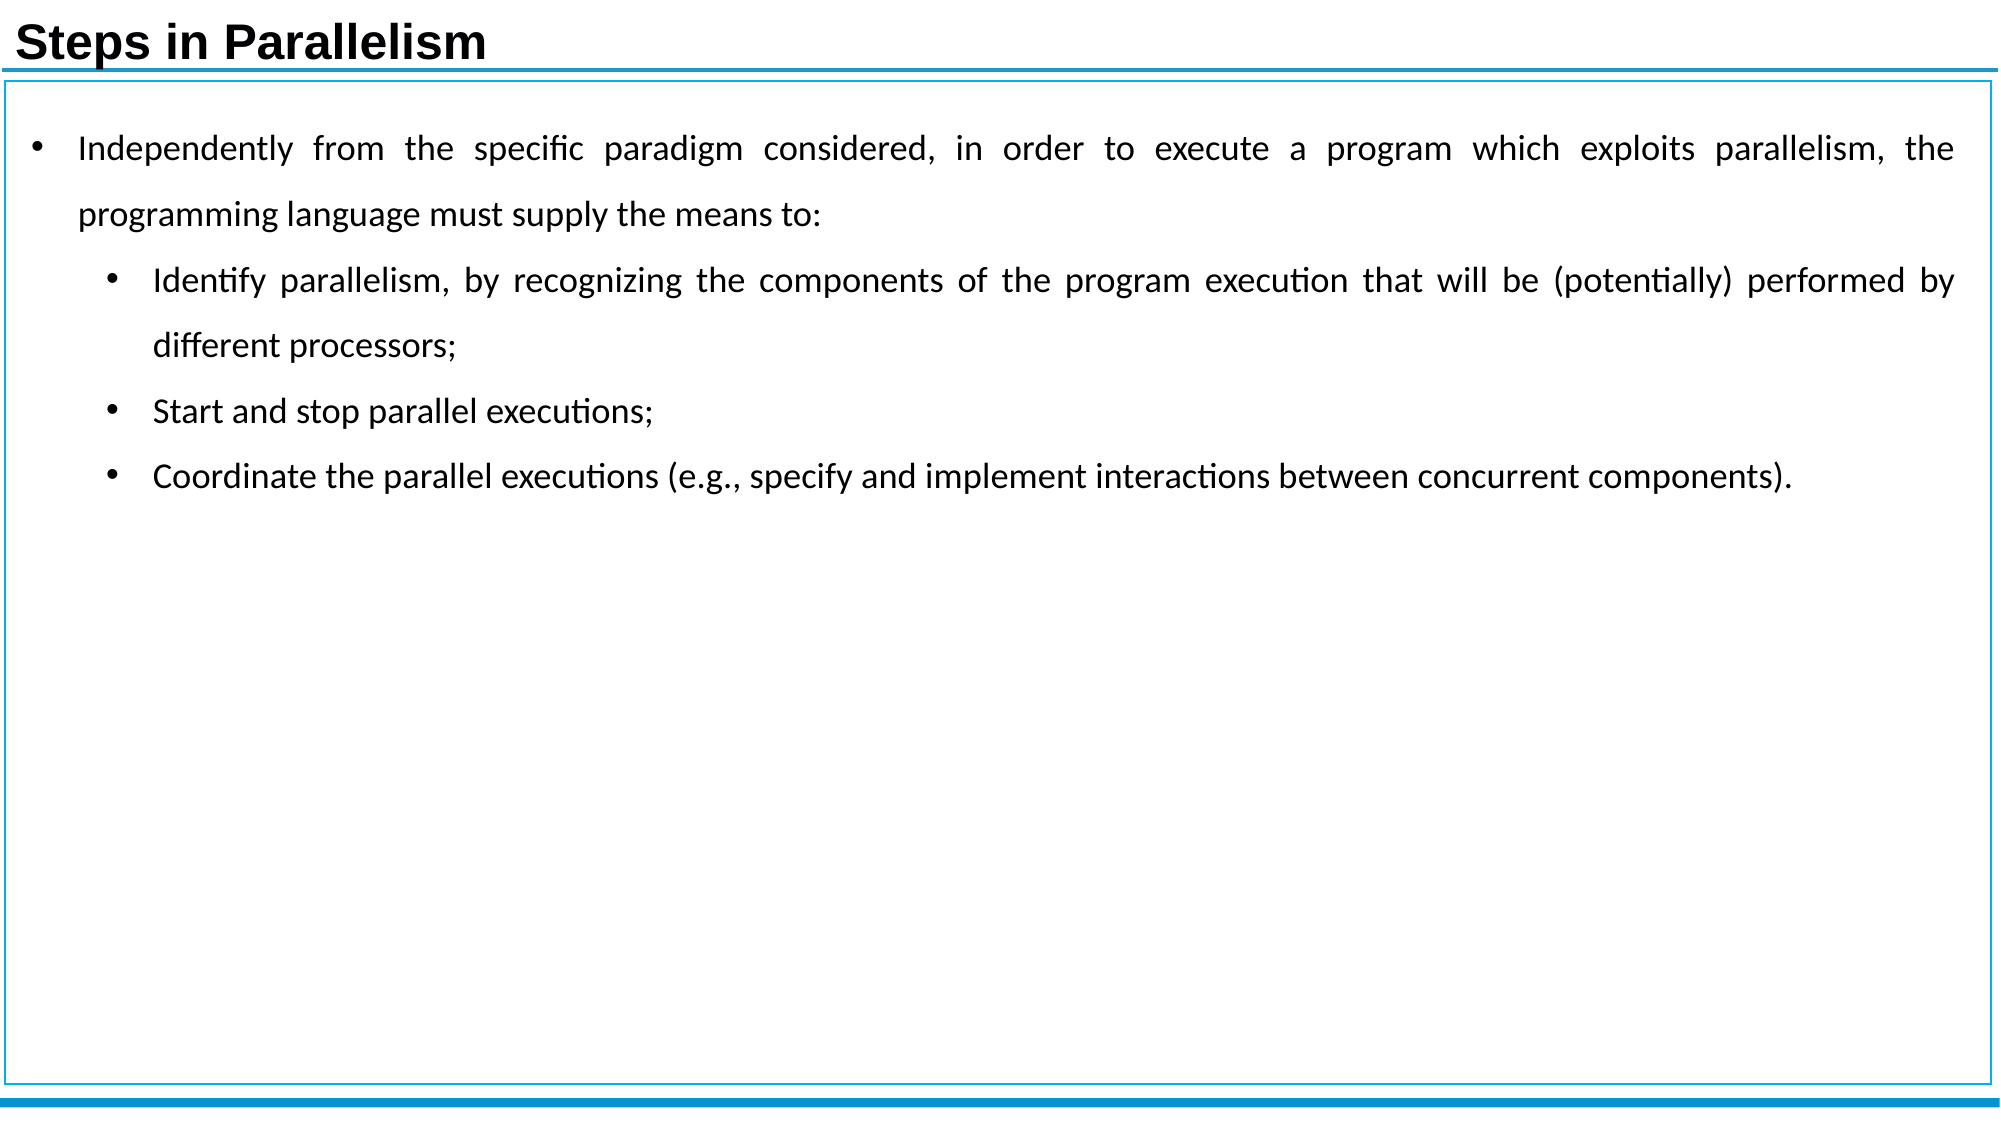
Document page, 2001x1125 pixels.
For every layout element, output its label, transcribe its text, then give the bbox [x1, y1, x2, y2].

text_box [0, 1098, 2000, 1108]
text_box [5, 80, 1991, 1085]
text_box Steps in Parallelism [12, 9, 1266, 70]
text_box Independently from the specific paradigm considered, in order to execute a program which exploits parallelism, the programming language must supply the means to: Identify parallelism, by recognizing the components of the program execution that will be (potentially) performed by different processors; Start and stop parallel executions; Coordinate the parallel executions (e.g., specify and implement interactions between concurrent components). [31, 102, 1959, 497]
